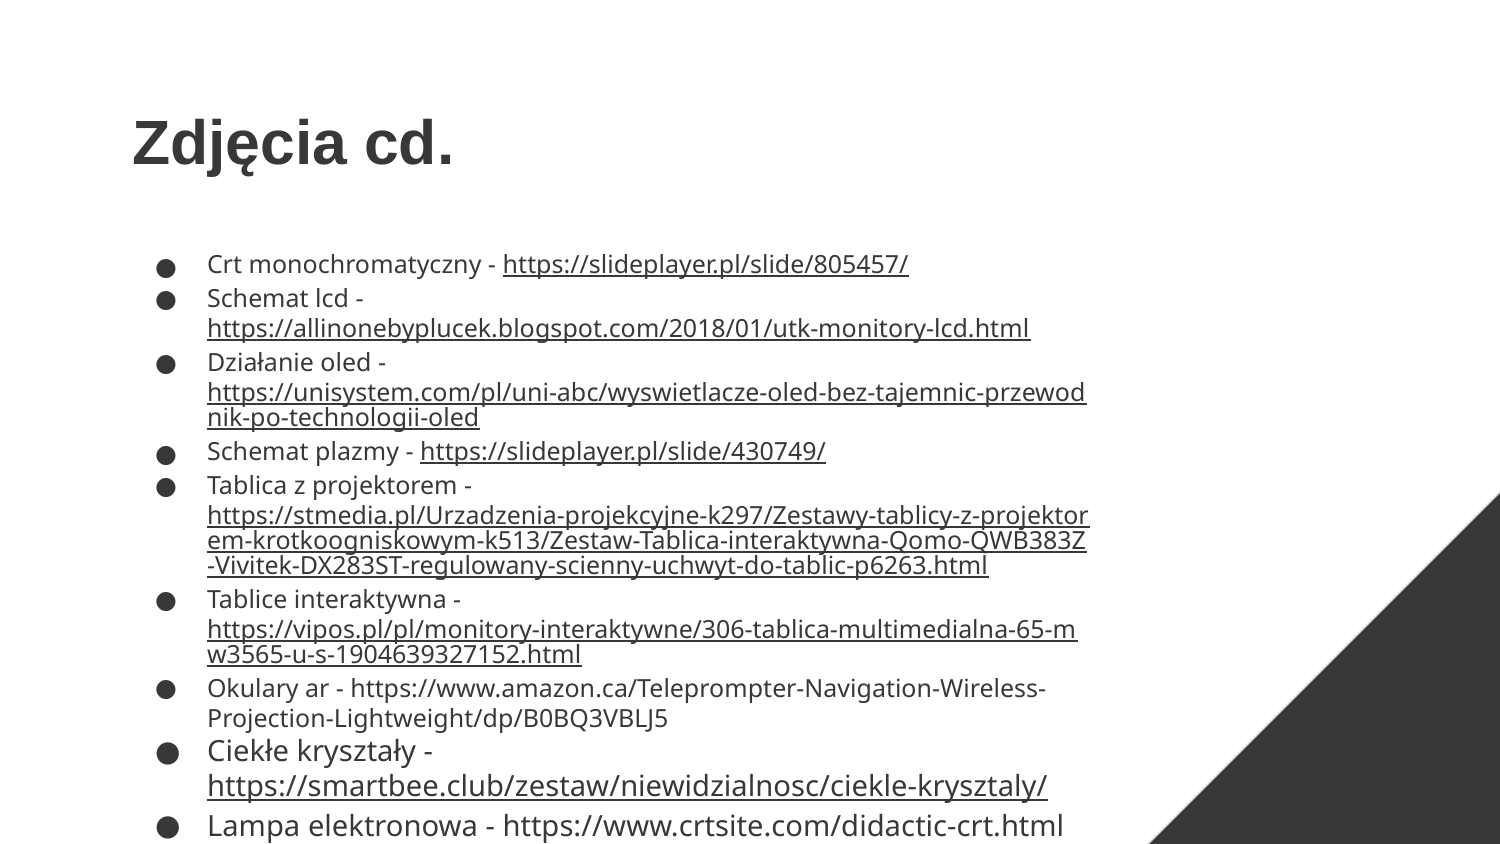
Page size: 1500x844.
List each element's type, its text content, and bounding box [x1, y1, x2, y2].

list Crt monochromatyczny - https://slideplayer.pl/slide/805457/ Schemat lcd - https://allinonebyplucek.blogspot.com/2018/01/utk-monitory-lcd.html Działanie oled - https://unisystem.com/pl/uni-abc/wyswietlacze-oled-bez-tajemnic-przewodnik-po-technologii-oled Schemat plazmy - https://slideplayer.pl/slide/430749/ Tablica z projektorem - https://stmedia.pl/Urzadzenia-projekcyjne-k297/Zestawy-tablicy-z-projektorem-krotkoogniskowym-k513/Zestaw-Tablica-interaktywna-Qomo-QWB383Z-Vivitek-DX283ST-regulowany-scienny-uchwyt-do-tablic-p6263.html Tablice interaktywna - https://vipos.pl/pl/monitory-interaktywne/306-tablica-multimedialna-65-mw3565-u-s-1904639327152.html Okulary ar - https://www.amazon.ca/Teleprompter-Navigation-Wireless-Projection-Lightweight/dp/B0BQ3VBLJ5 Ciekłe kryształy - https://smartbee.club/zestaw/niewidzialnosc/ciekle-krysztaly/ Lampa elektronowa - https://www.crtsite.com/didactic-crt.html [116, 233, 1114, 769]
title Zdjęcia cd. [116, 87, 1064, 174]
